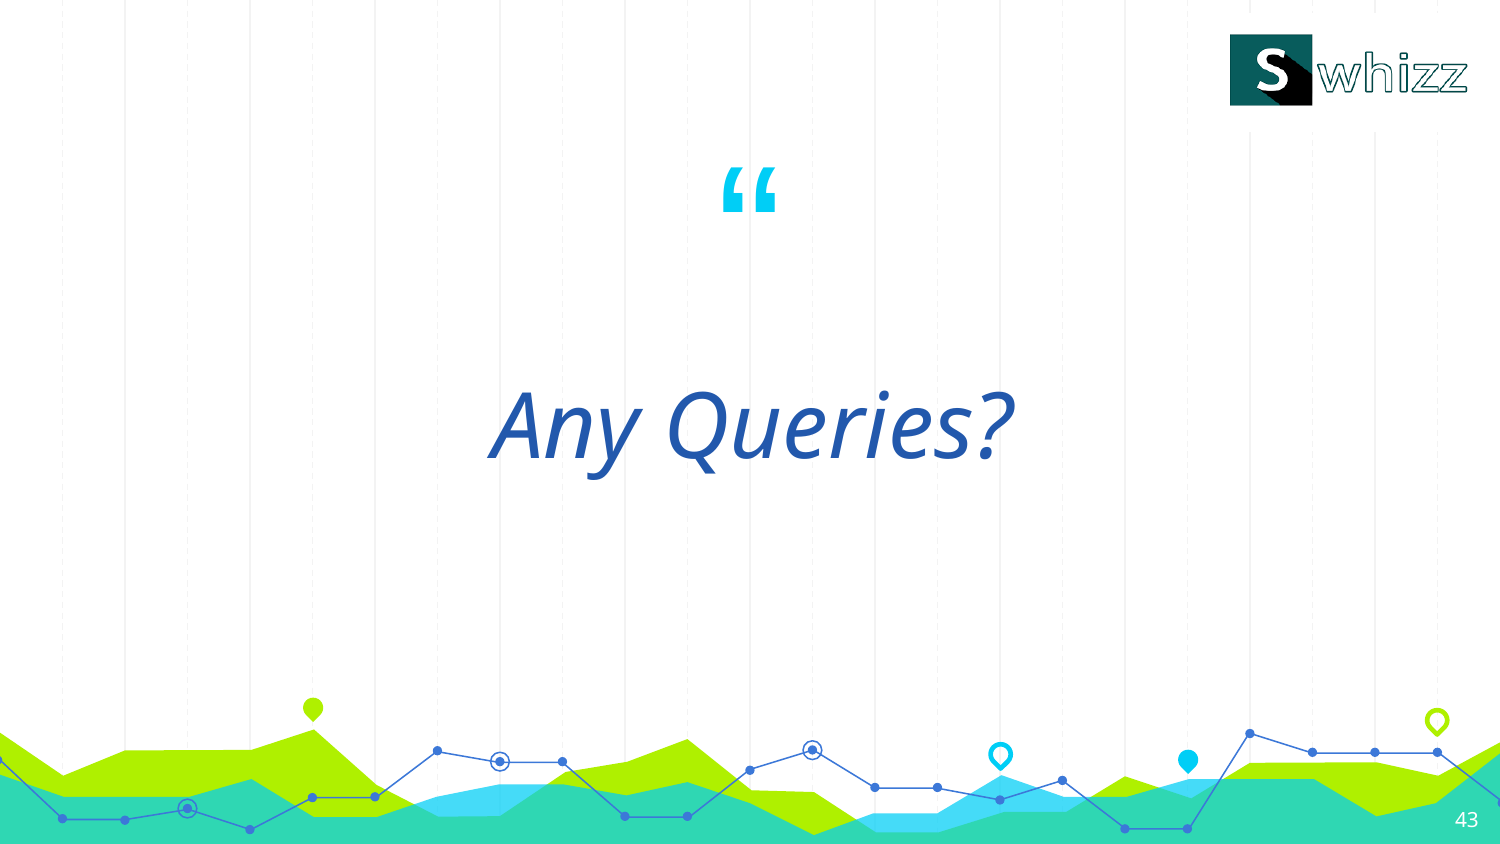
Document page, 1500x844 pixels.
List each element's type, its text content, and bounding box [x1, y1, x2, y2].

picture [1214, 13, 1486, 133]
list Any Queries? [249, 354, 1251, 490]
slide_number 43 [1403, 791, 1494, 844]
